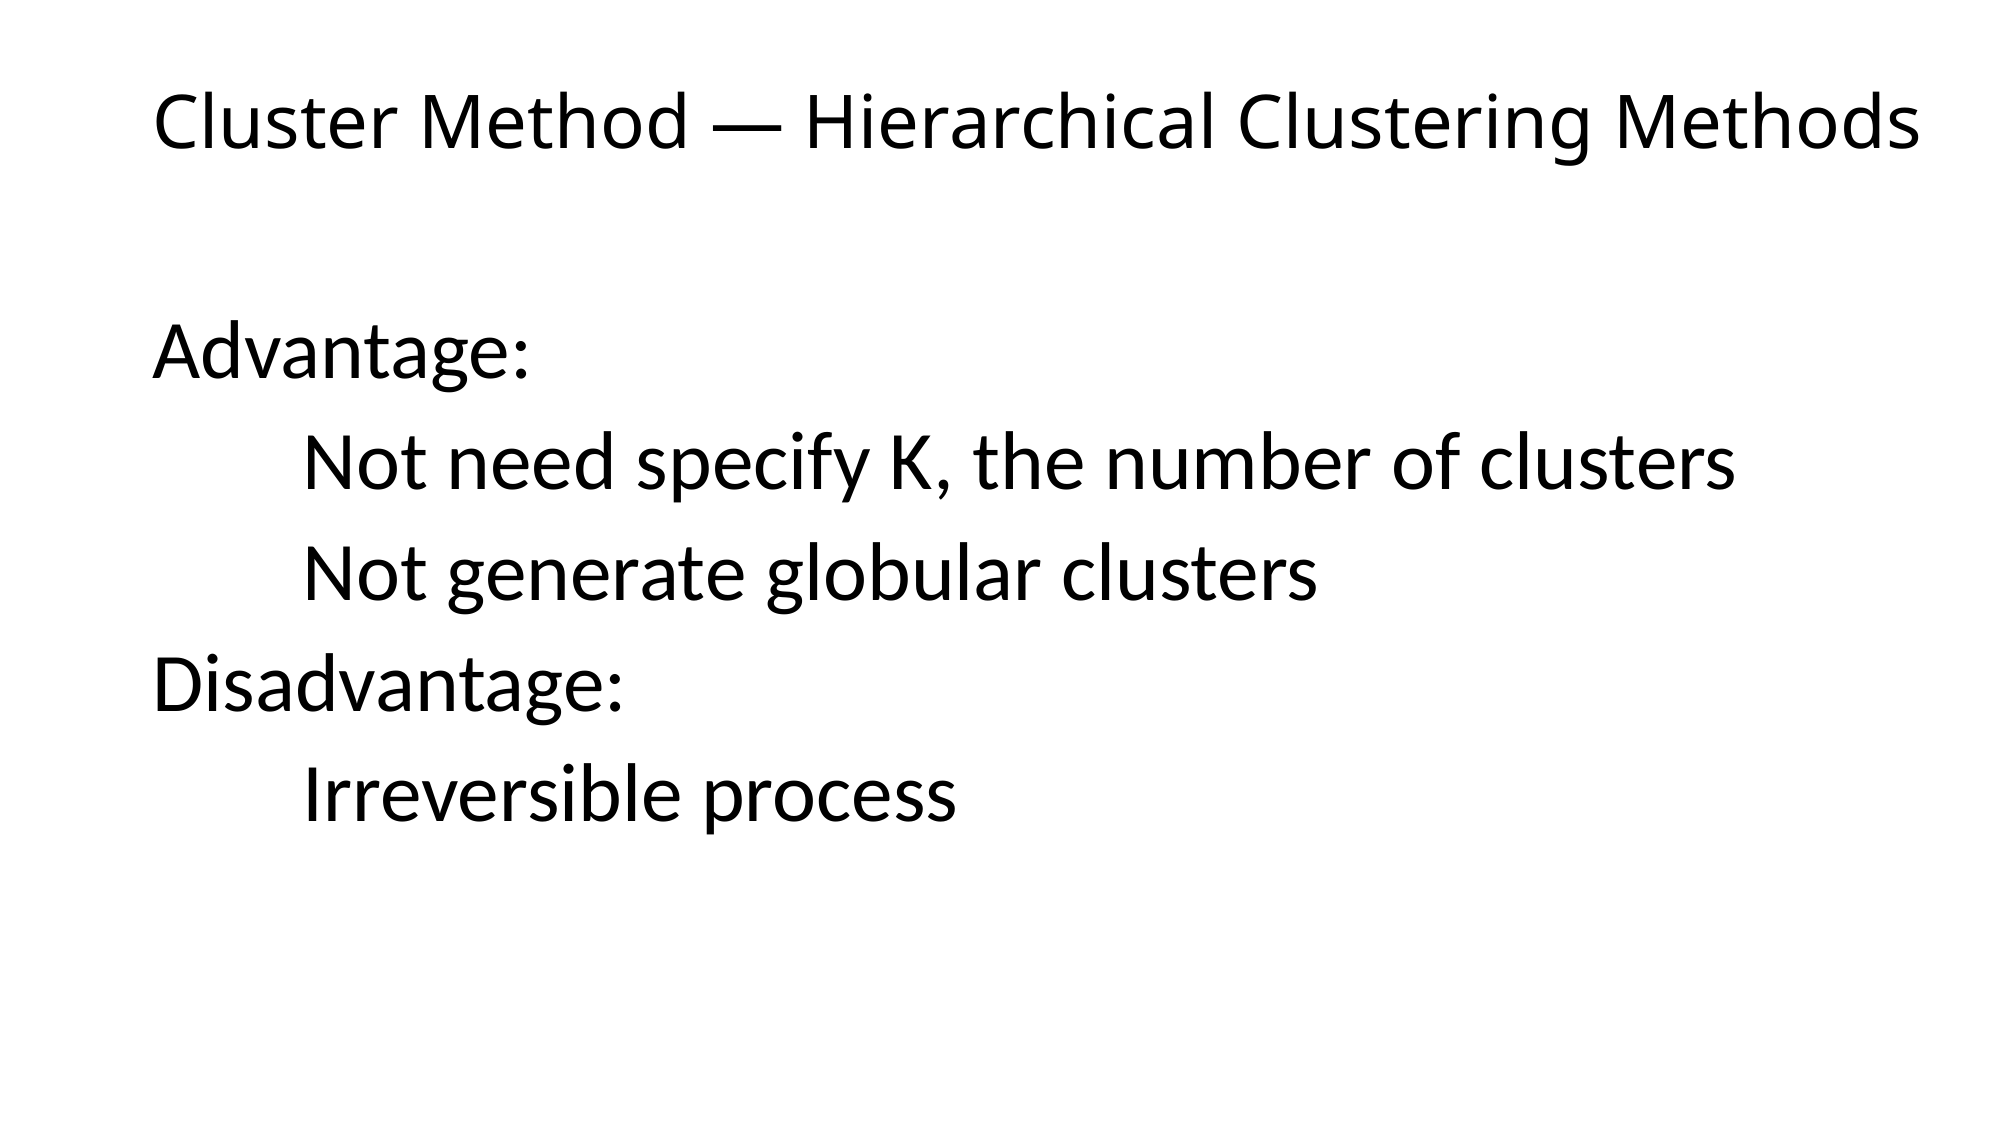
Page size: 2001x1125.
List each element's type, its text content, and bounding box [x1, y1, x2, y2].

title Cluster Method — Hierarchical Clustering Methods [137, 59, 2000, 278]
list Advantage: Not need specify K, the number of clusters Not generate globular clusters Disadvantage: Irreversible process [137, 299, 1863, 1014]
